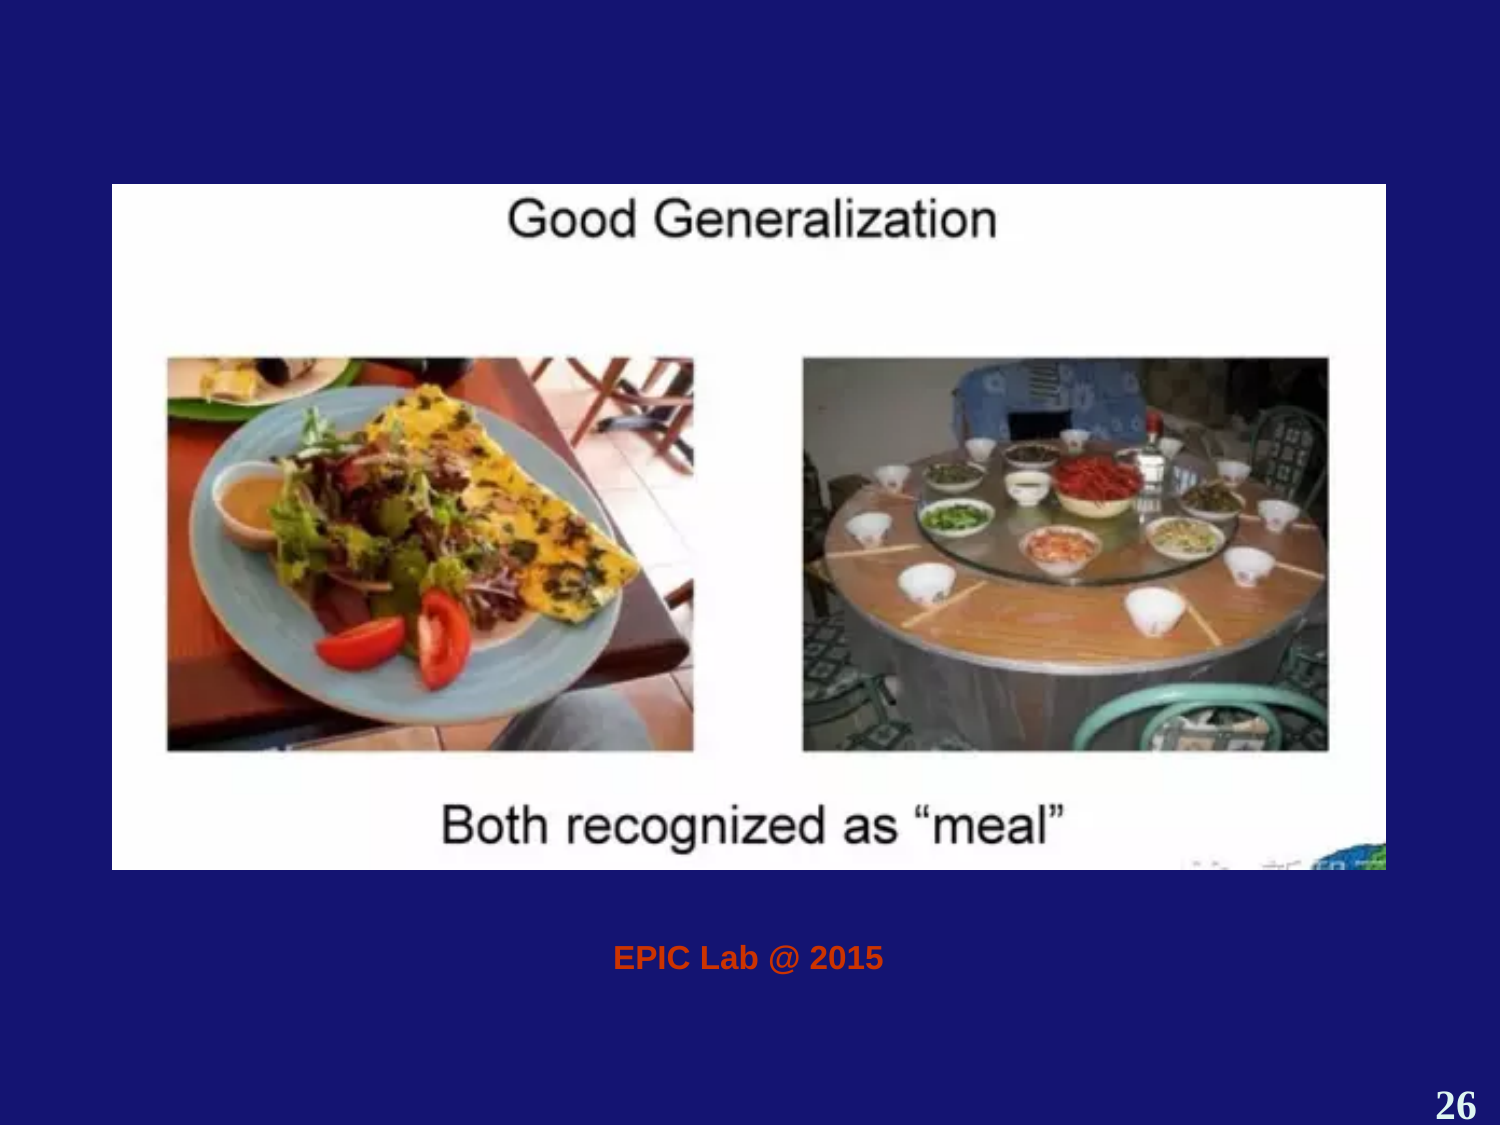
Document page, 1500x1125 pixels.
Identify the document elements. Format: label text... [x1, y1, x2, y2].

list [111, 184, 1386, 870]
footer EPIC Lab @ 2015 [186, 928, 1312, 968]
